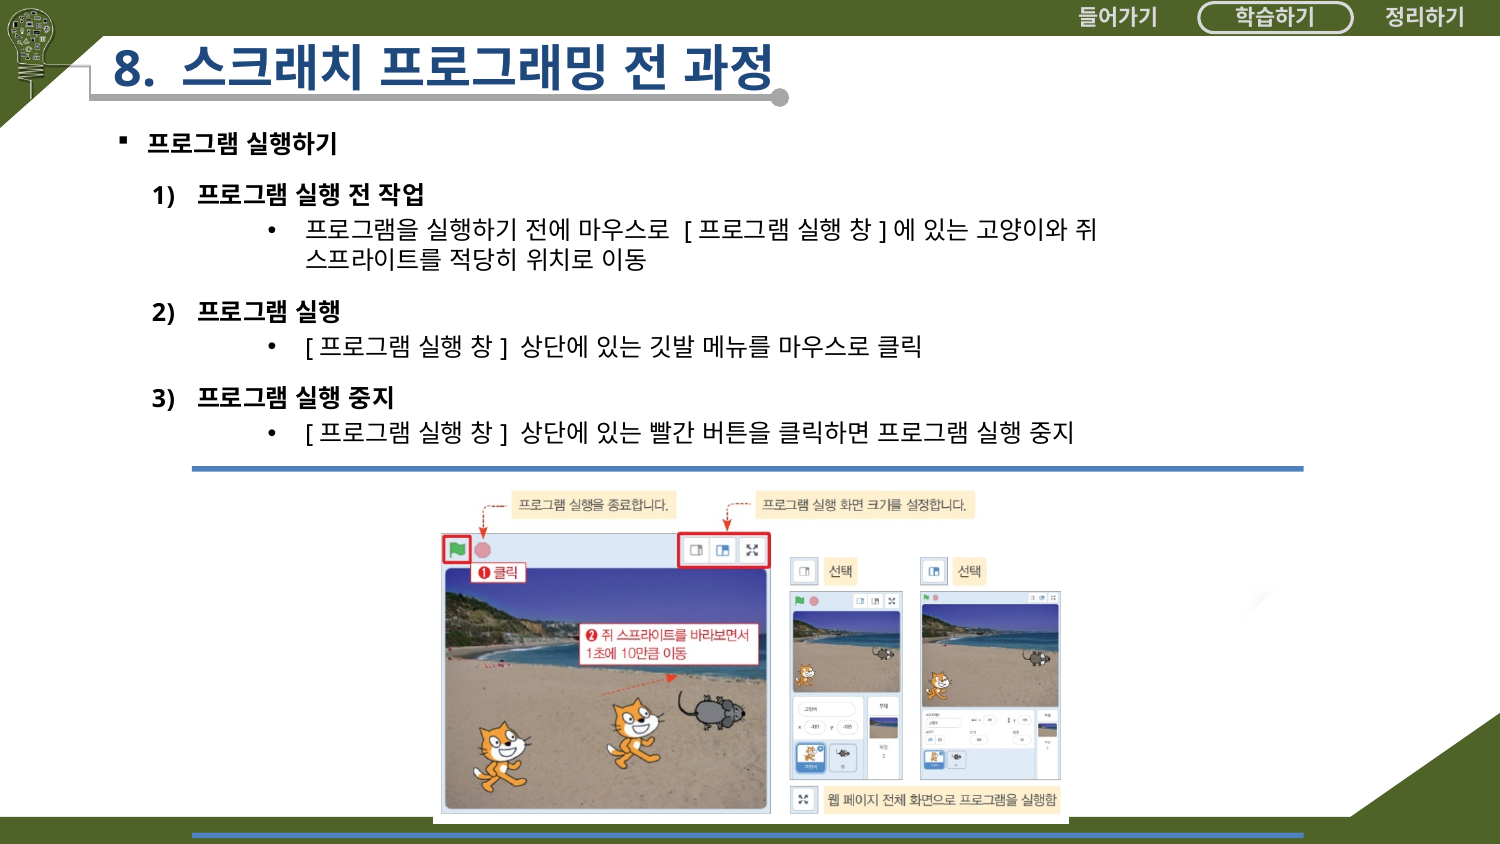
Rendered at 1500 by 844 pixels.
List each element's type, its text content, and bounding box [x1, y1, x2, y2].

text_box [190, 464, 1306, 474]
title 8. 스크래치 프로그래밍 전 과정 [99, 23, 1211, 110]
text_box [190, 831, 1306, 840]
list 프로그램 실행하기 프로그램 실행 전 작업 프로그램을 실행하기 전에 마우스로 [프로그램 실행 창]에 있는 고양이와 쥐 스프라이트를 적당히 위치로 이동 프로그램 실행 [프로그램 실행 창] 상단에 있는 깃발 메뉴를 마우스로 클릭 프로그램 실행 중지 [프로그램 실행 창] 상단에 있는 빨간 버튼을 클릭하면 프로그램 실행 중지 [102, 112, 1212, 746]
picture [0, 3, 1414, 824]
